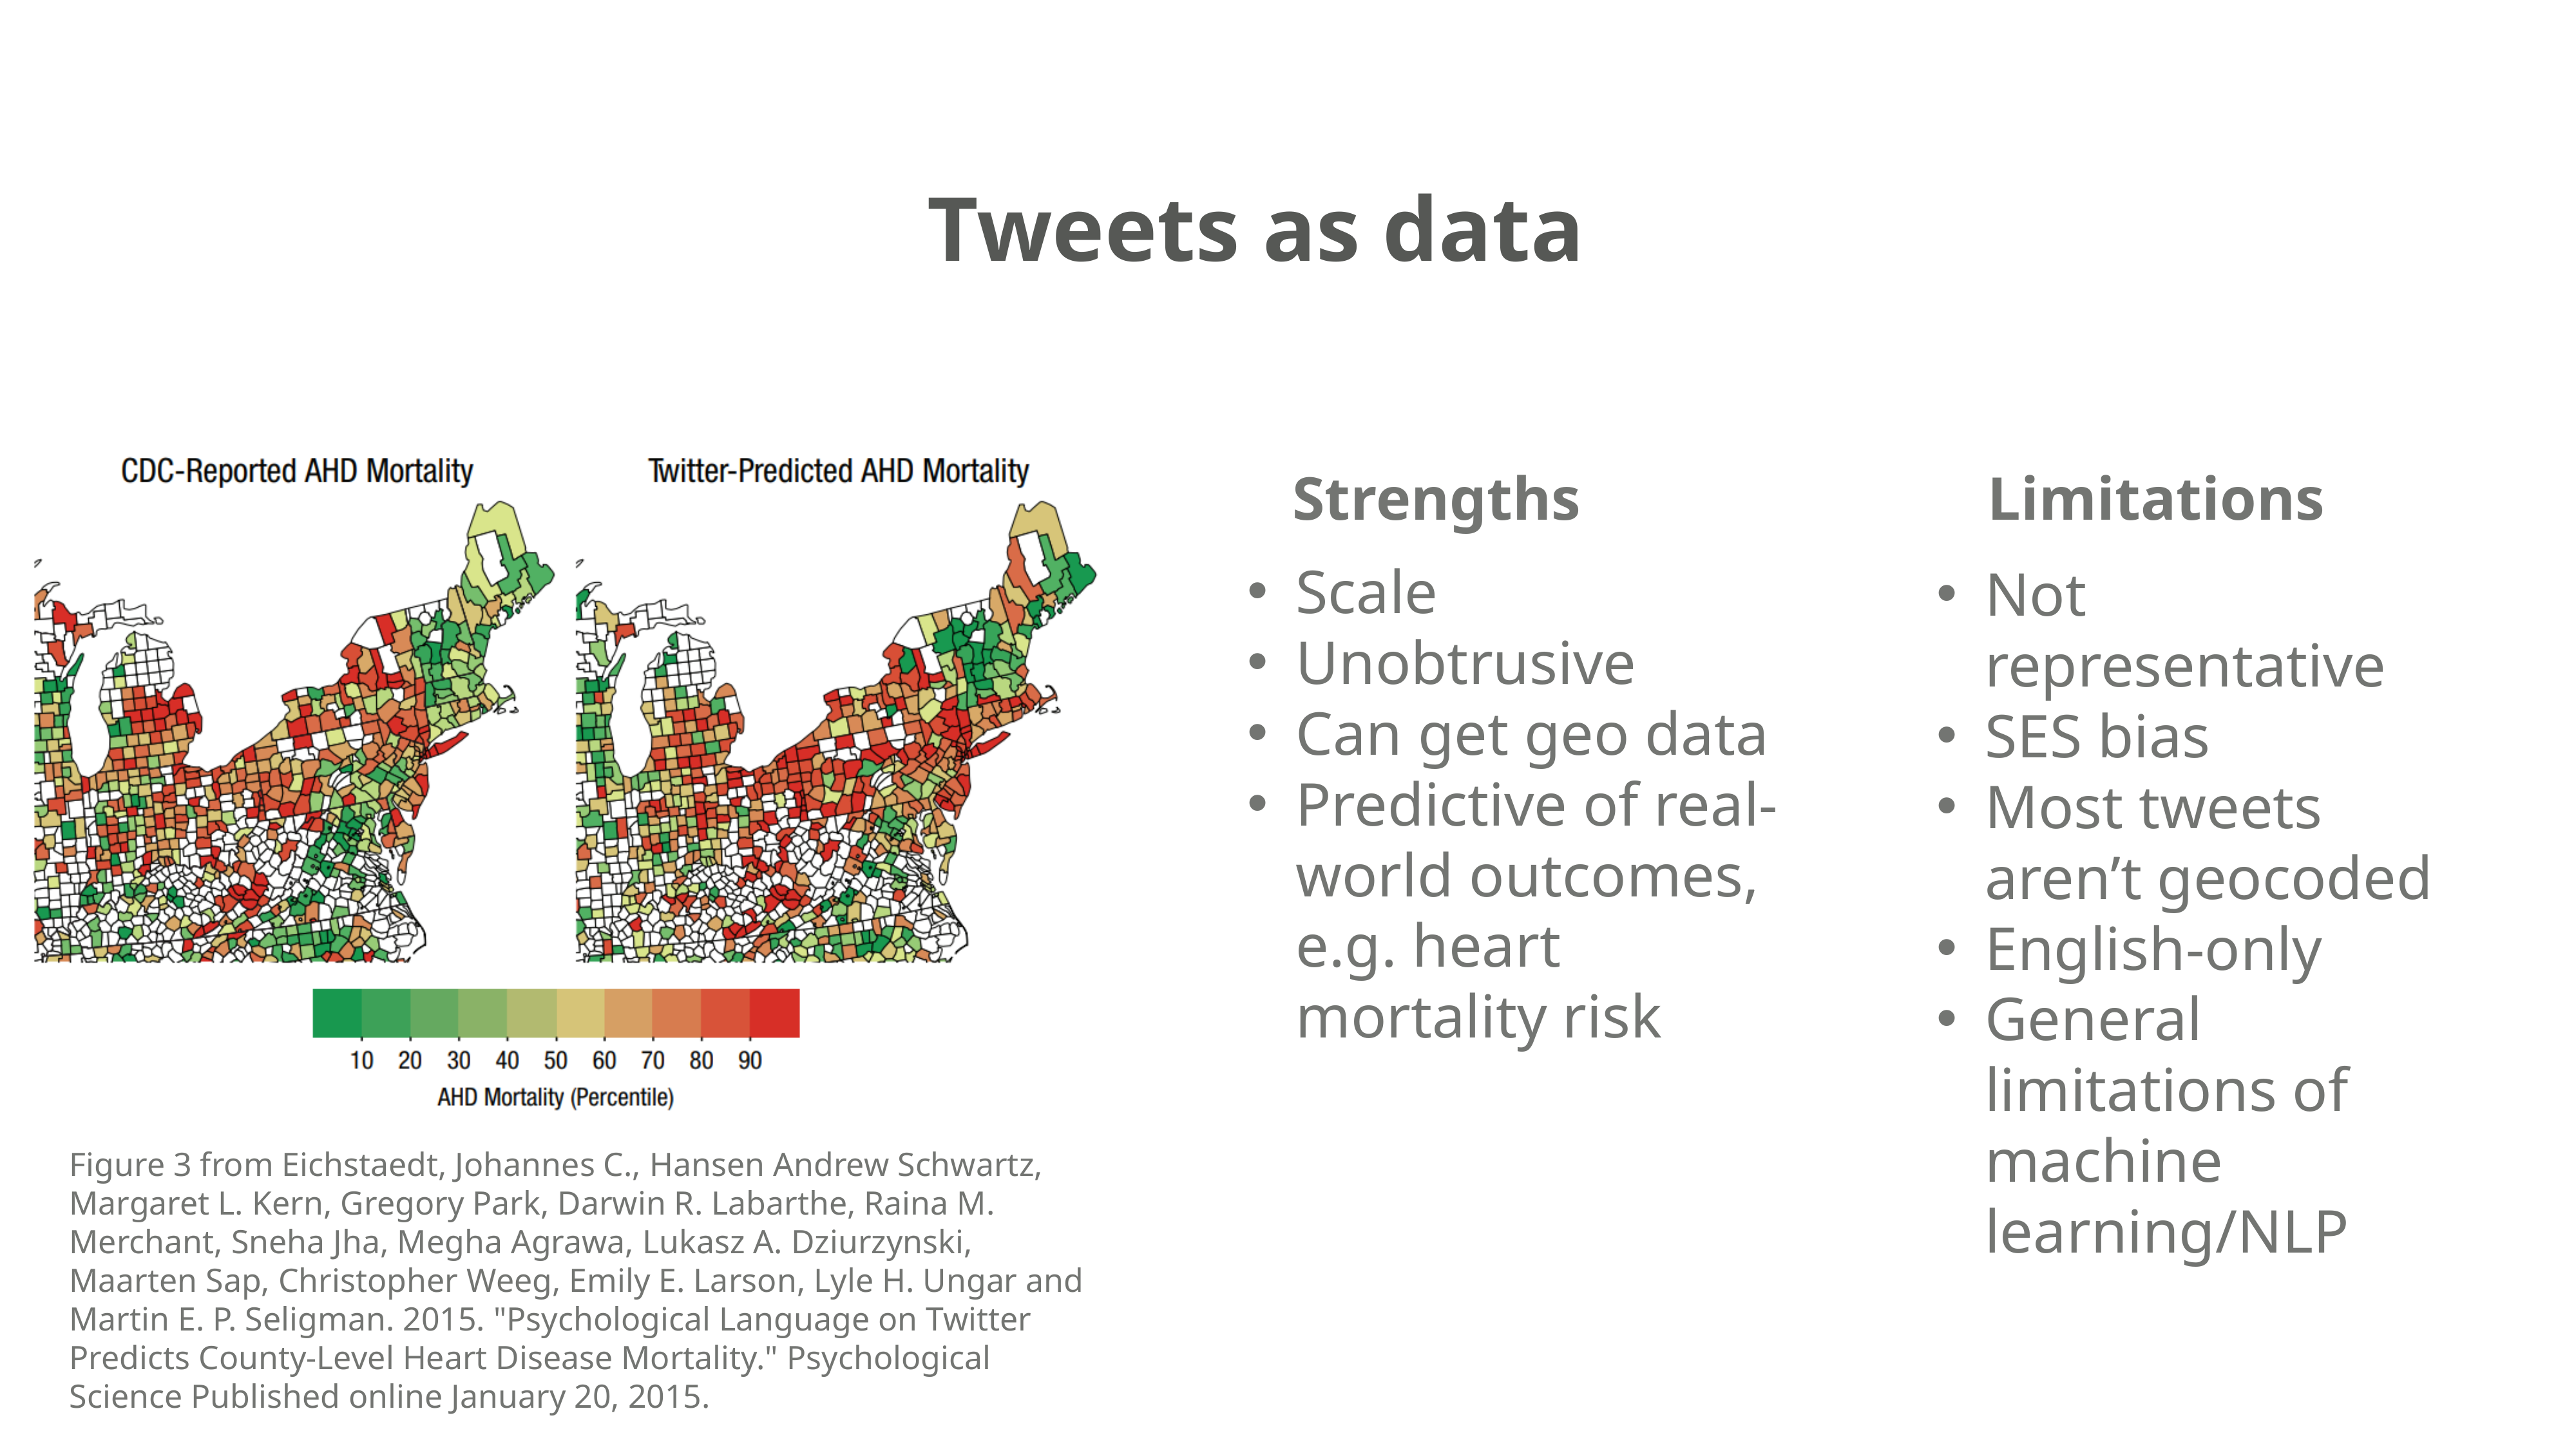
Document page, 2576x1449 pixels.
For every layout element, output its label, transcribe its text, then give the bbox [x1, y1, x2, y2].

text_box Not representative SES bias Most tweets aren’t geocoded English-only General limitations of machine learning/NLP [1917, 547, 2492, 1275]
picture [17, 426, 1113, 1114]
text_box Scale Unobtrusive Can get geo data Predictive of real-world outcomes, e.g. heart mortality risk [1228, 544, 1802, 1060]
text_box Limitations [1968, 451, 2369, 542]
text_box Strengths [1273, 451, 1658, 542]
text_box Tweets as data [470, 44, 2042, 406]
text_box Figure 3 from Eichstaedt, Johannes C., Hansen Andrew Schwartz, Margaret L. Kern, Gregory Park, Darwin R. Labarthe, Raina M. Merchant, Sneha Jha, Megha Agrawa, Lukasz A. Dziurzynski, Maarten Sap, Christopher Weeg, Emily E. Larson, Lyle H. Ungar and Martin E. P. Seligman. 2015. "Psychological Language on Twitter Predicts County-Level Heart Disease Mortality." Psychological Science Published online January 20, 2015. [50, 1134, 1113, 1425]
